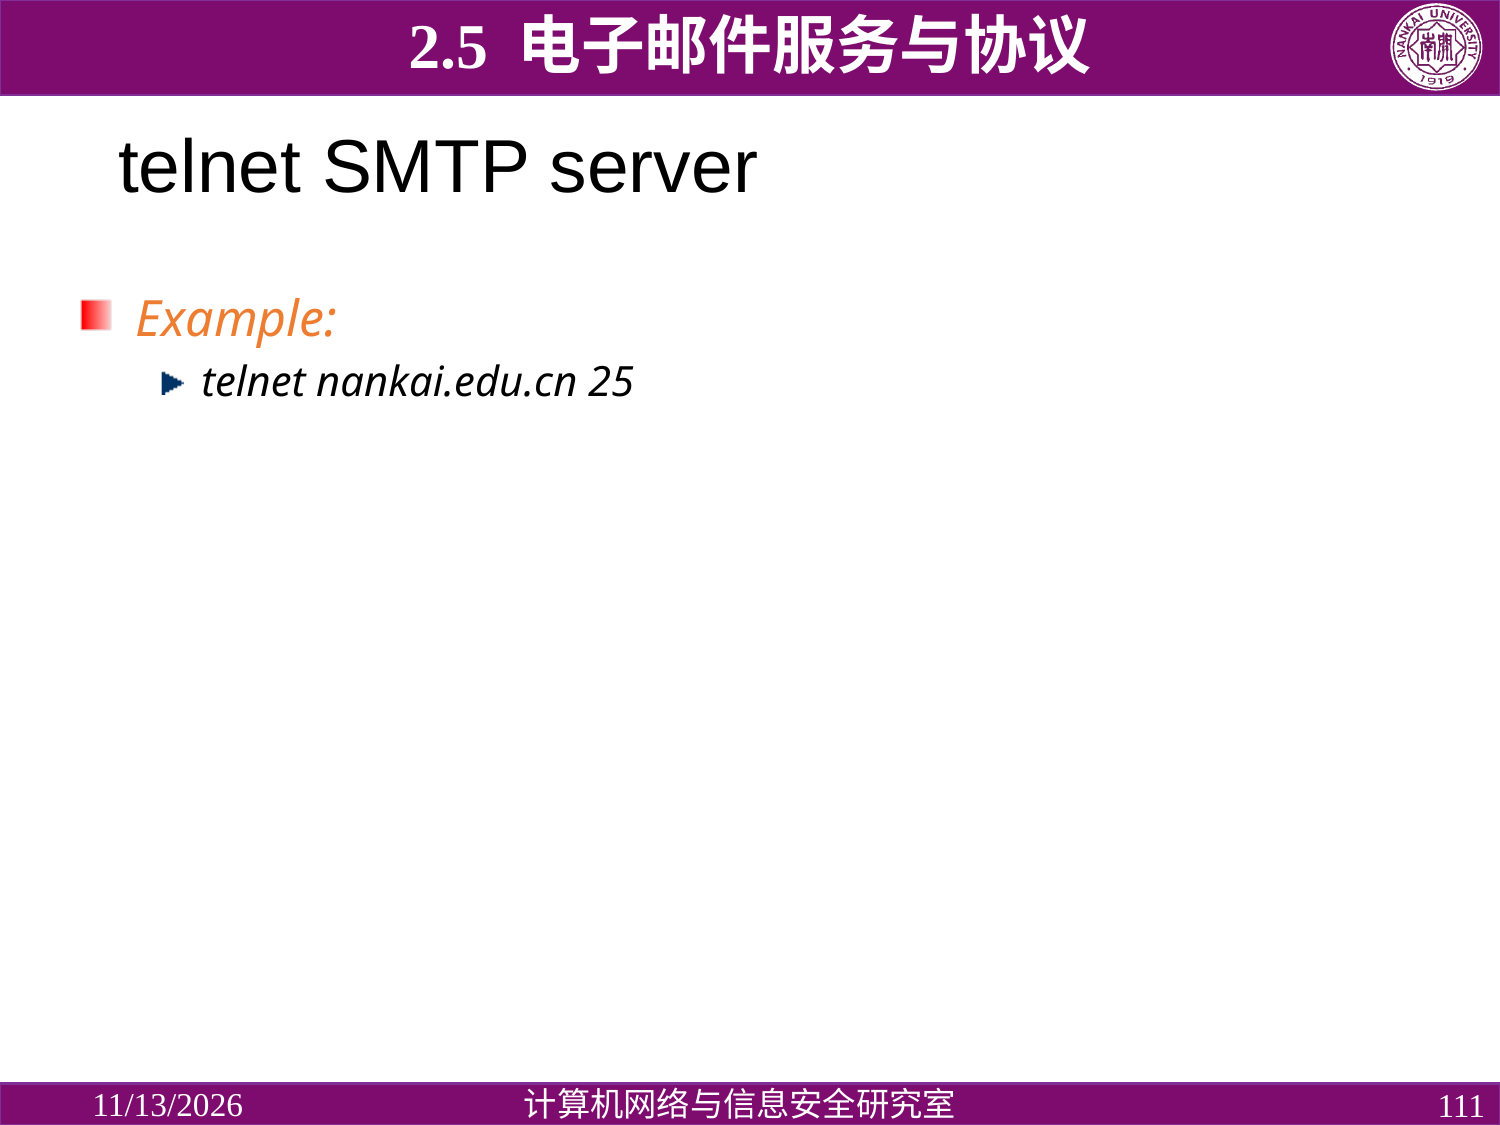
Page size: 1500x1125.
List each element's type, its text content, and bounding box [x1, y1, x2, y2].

picture [1391, 4, 1482, 90]
title telnet SMTP server [103, 59, 1397, 278]
text_box Example: telnet nankai.edu.cn 25 [64, 278, 1046, 776]
picture [79, 298, 115, 334]
picture [154, 364, 184, 395]
text_box 2.5 电子邮件服务与协议 [108, 5, 1391, 90]
